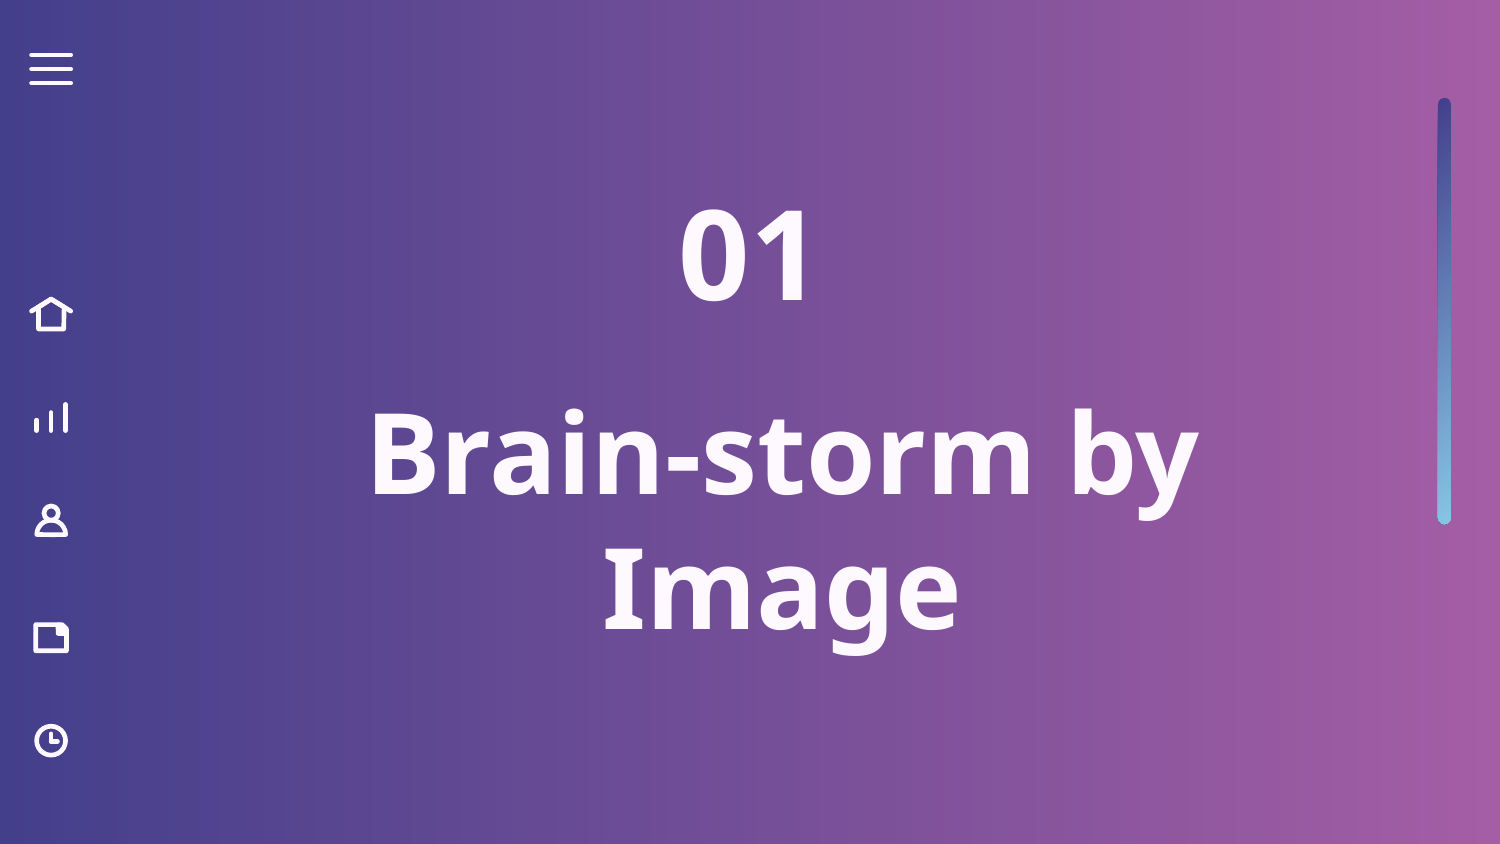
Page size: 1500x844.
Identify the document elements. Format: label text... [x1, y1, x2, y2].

title Brain-storm by Image [195, 328, 1369, 706]
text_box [31, 298, 71, 330]
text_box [36, 505, 66, 550]
text_box [21, 608, 86, 673]
text_box [21, 388, 86, 452]
title 01 [619, 185, 881, 316]
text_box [36, 725, 66, 756]
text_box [36, 404, 66, 431]
text_box [21, 285, 86, 350]
text_box [18, 491, 83, 556]
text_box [31, 54, 71, 84]
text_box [35, 624, 67, 651]
text_box [21, 707, 86, 772]
